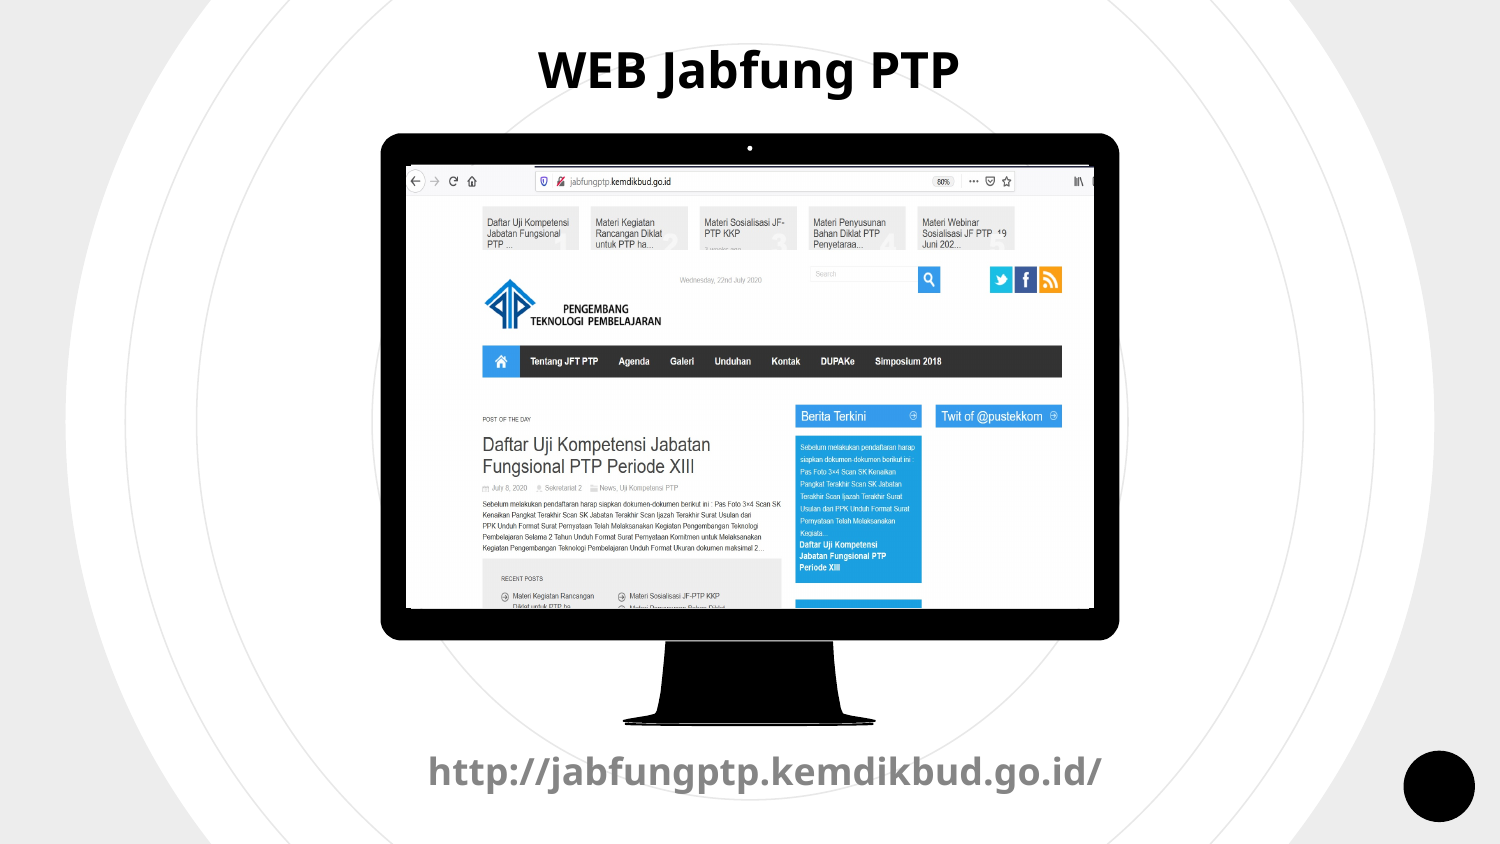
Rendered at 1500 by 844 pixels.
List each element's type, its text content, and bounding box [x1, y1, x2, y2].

picture [406, 165, 1094, 608]
text_box [380, 133, 1120, 727]
list WEB Jabfung PTP [341, 16, 1158, 114]
slide_number 59 [1403, 750, 1475, 823]
list http://jabfungptp.kemdikbud.go.id/ [365, 726, 1165, 809]
